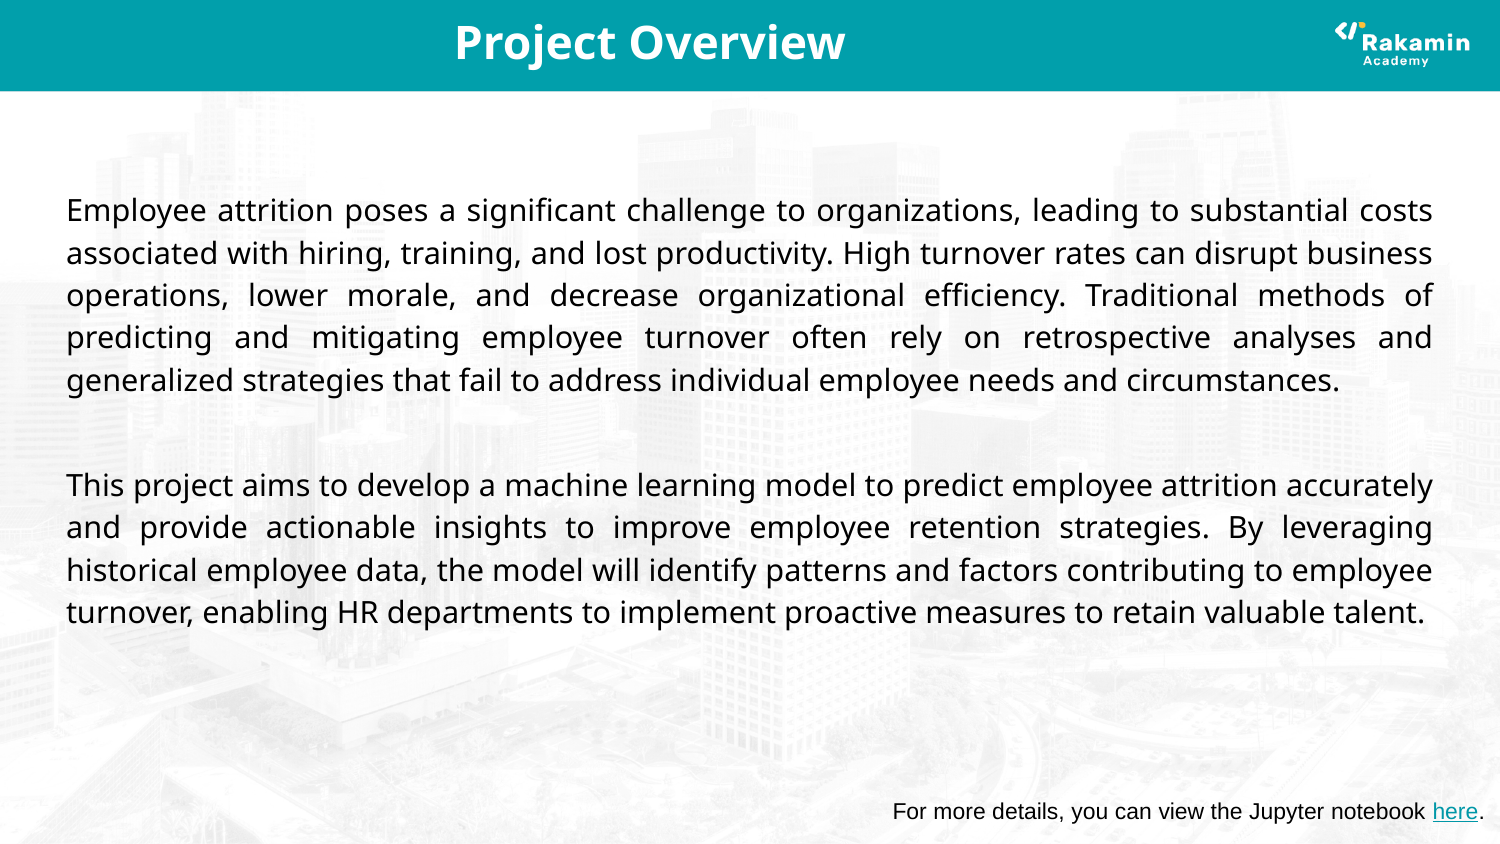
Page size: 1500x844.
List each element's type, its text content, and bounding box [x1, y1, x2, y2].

picture [0, 0, 1500, 844]
text_box For more details, you can view the Jupyter notebook here. [763, 782, 1500, 838]
list Employee attrition poses a significant challenge to organizations, leading to substantial costs associated with hiring, training, and lost productivity. High turnover rates can disrupt business operations, lower morale, and decrease organizational efficiency. Traditional methods of predicting and mitigating employee turnover often rely on retrospective analyses and generalized strategies that fail to address individual employee needs and circumstances. This project aims to develop a machine learning model to predict employee attrition accurately and provide actionable insights to improve employee retention strategies. By leveraging historical employee data, the model will identify patterns and factors contributing to employee turnover, enabling HR departments to implement proactive measures to retain valuable talent. [51, 170, 1449, 673]
title Project Overview [0, 0, 1301, 92]
